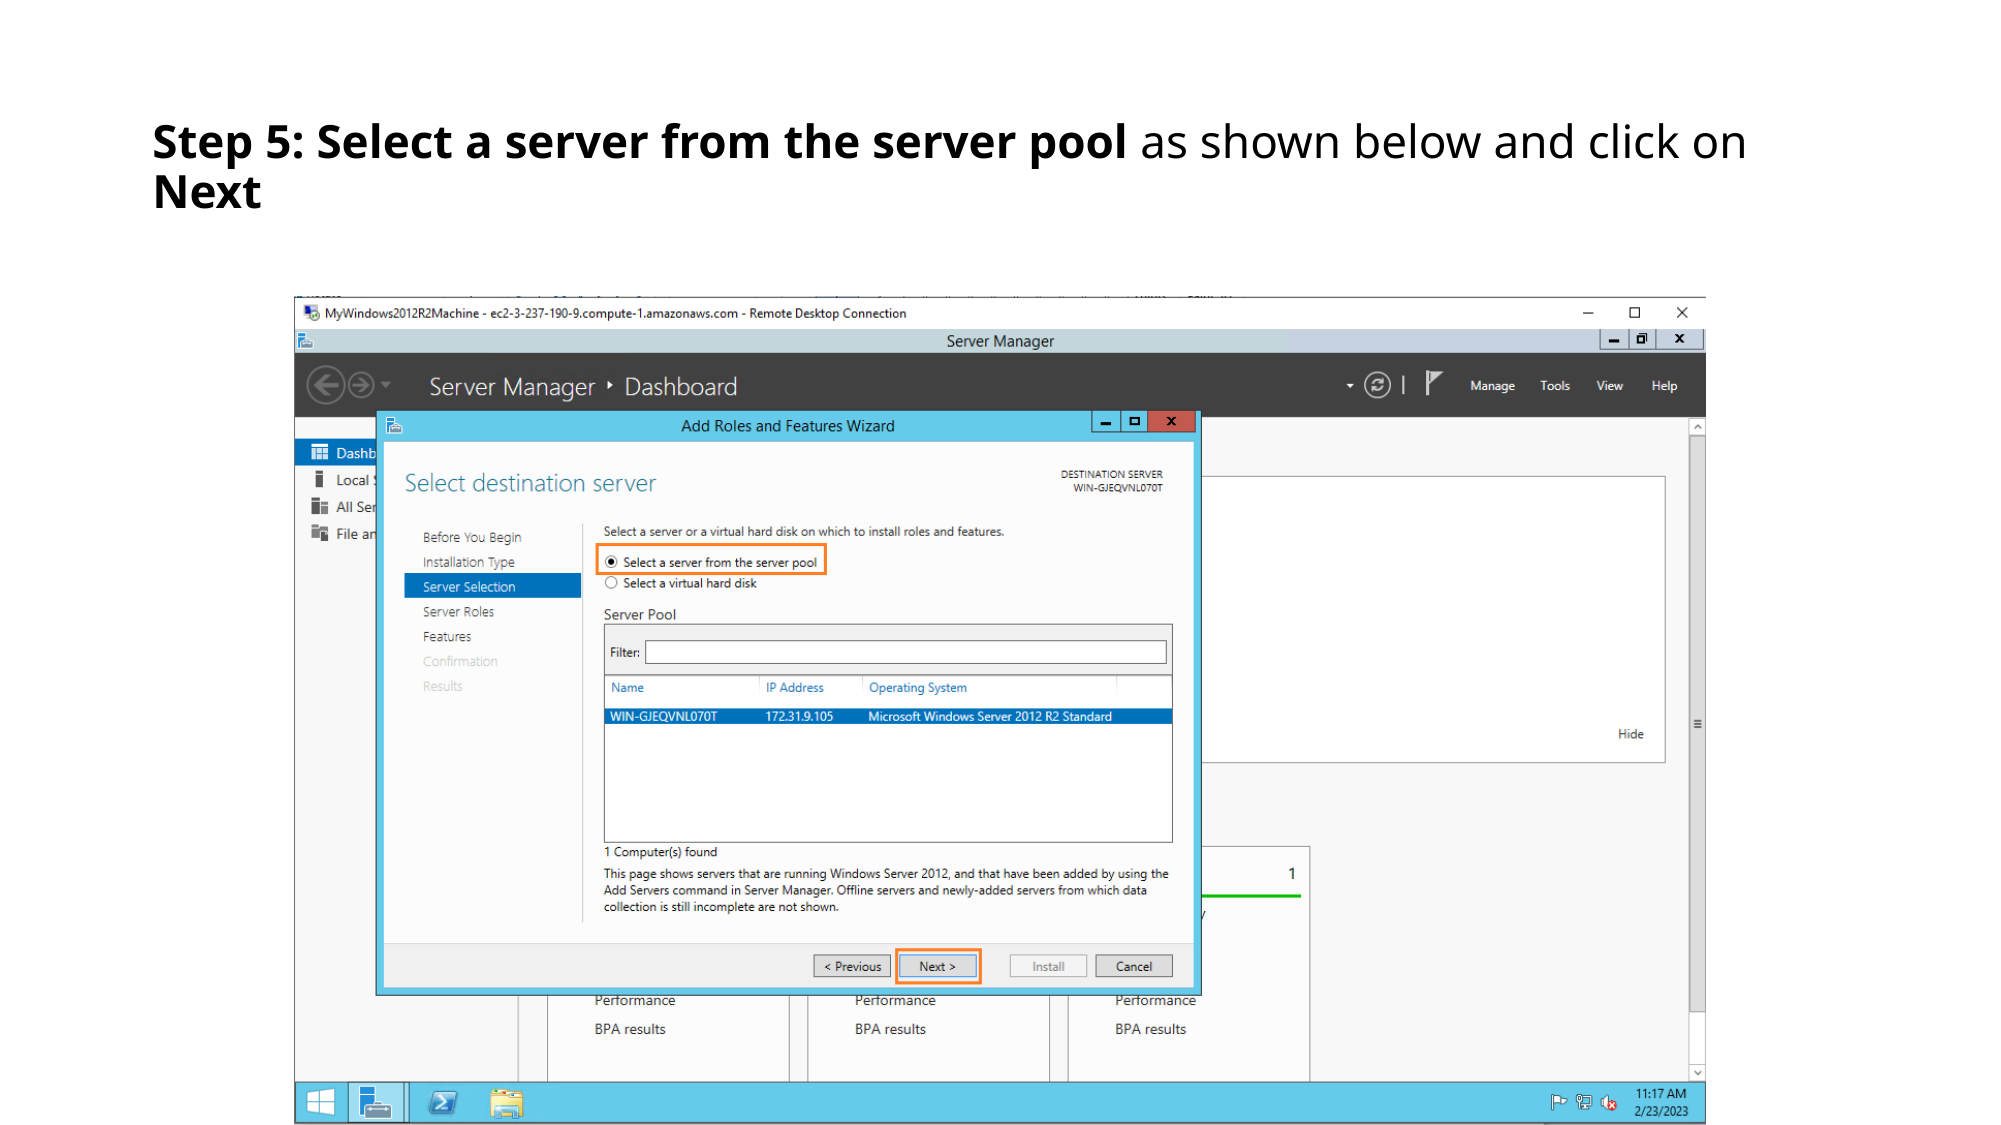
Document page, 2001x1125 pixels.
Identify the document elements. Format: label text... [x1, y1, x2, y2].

title Step 5: Select a server from the server pool as shown below and click on Next [137, 59, 1863, 278]
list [294, 296, 1706, 1125]
